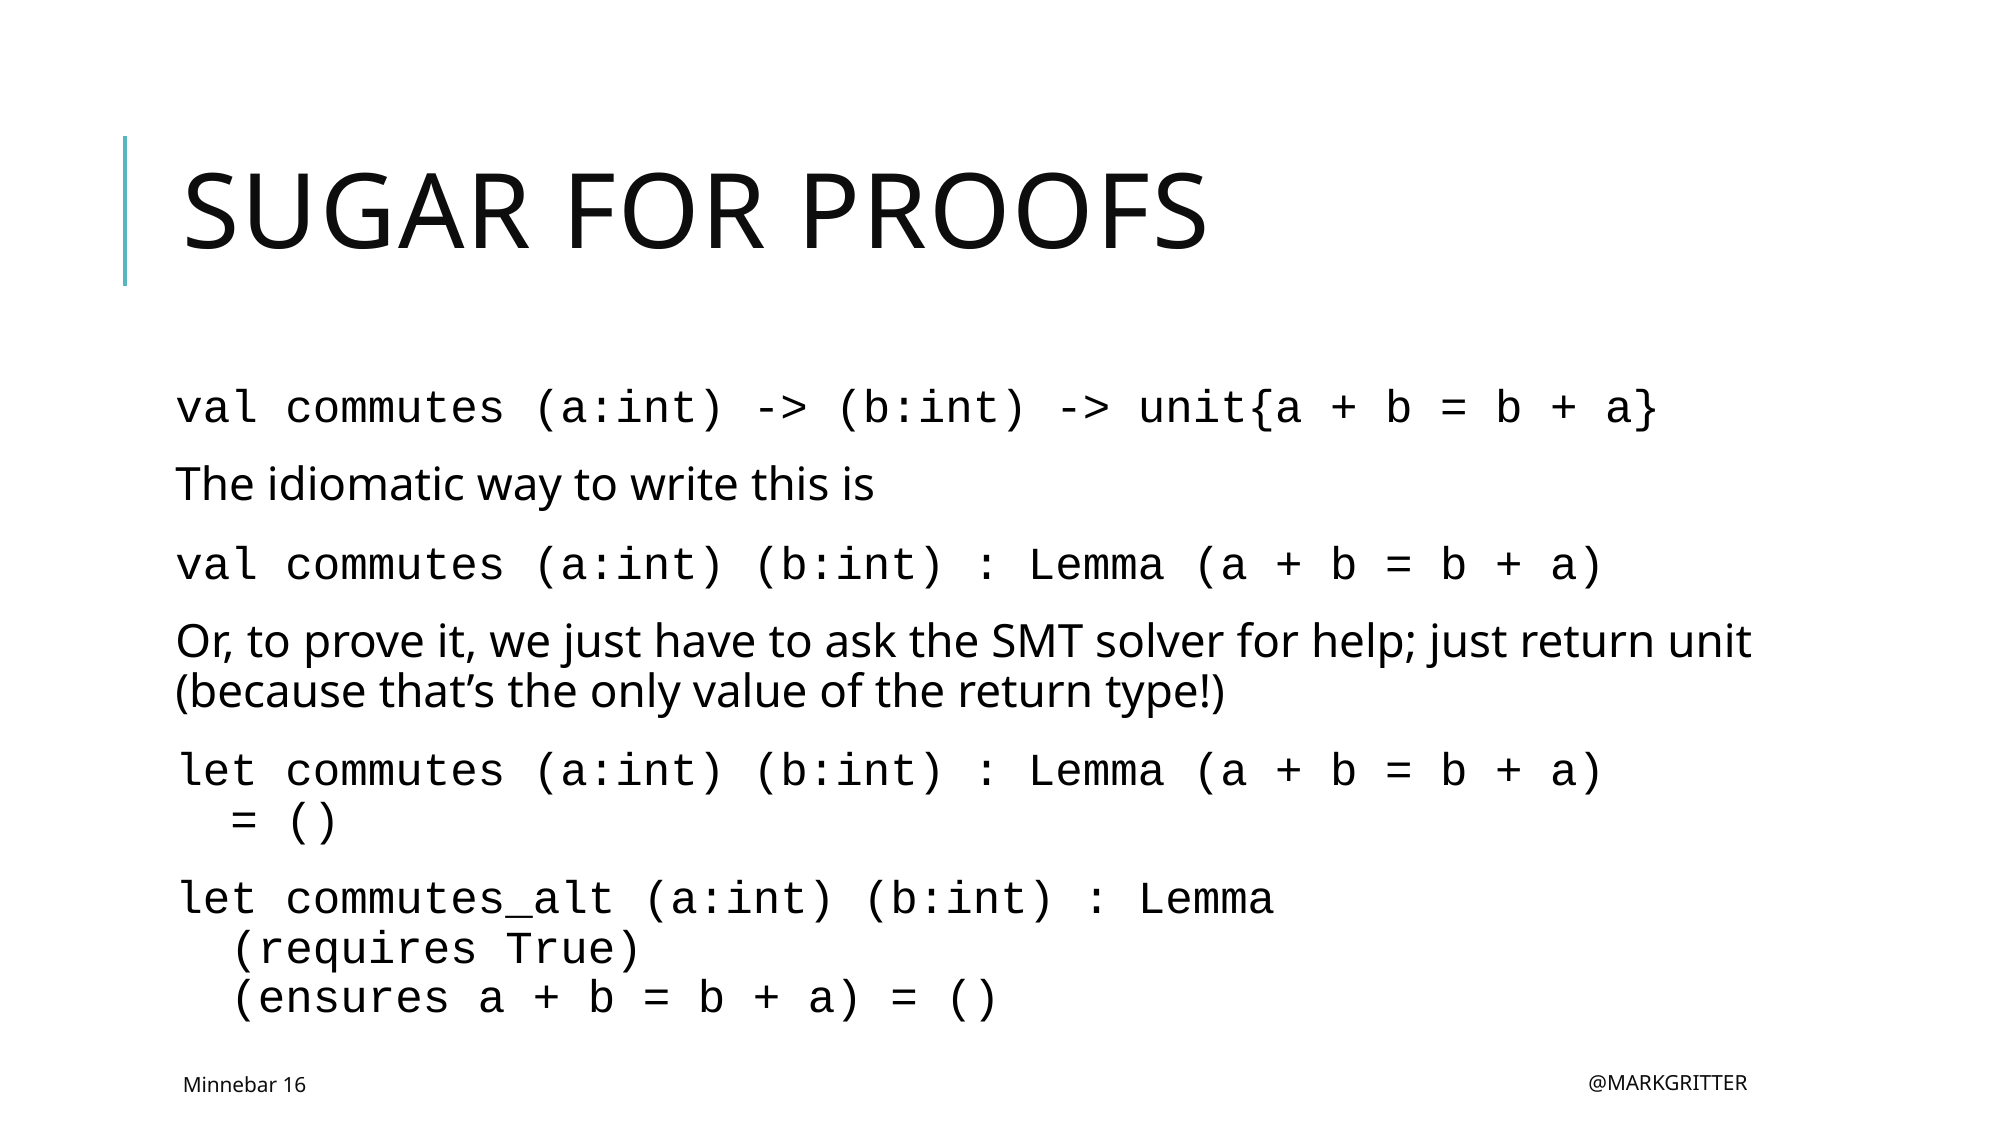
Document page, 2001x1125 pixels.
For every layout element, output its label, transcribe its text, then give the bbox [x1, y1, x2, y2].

title Sugar for proofs [168, 96, 1763, 342]
footer @markgritter [794, 1061, 1763, 1107]
slide_number Minnebar 16 [168, 1061, 522, 1107]
list val commutes (a:int) -> (b:int) -> unit{a + b = b + a} The idiomatic way to write this is val commutes (a:int) (b:int) : Lemma (a + b = b + a) Or, to prove it, we just have to ask the SMT solver for help; just return unit (because that’s the only value of the return type!) let commutes (a:int) (b:int) : Lemma (a + b = b + a) = () let commutes_alt (a:int) (b:int) : Lemma (requires True) (ensures a + b = b + a) = () [168, 375, 1763, 1035]
